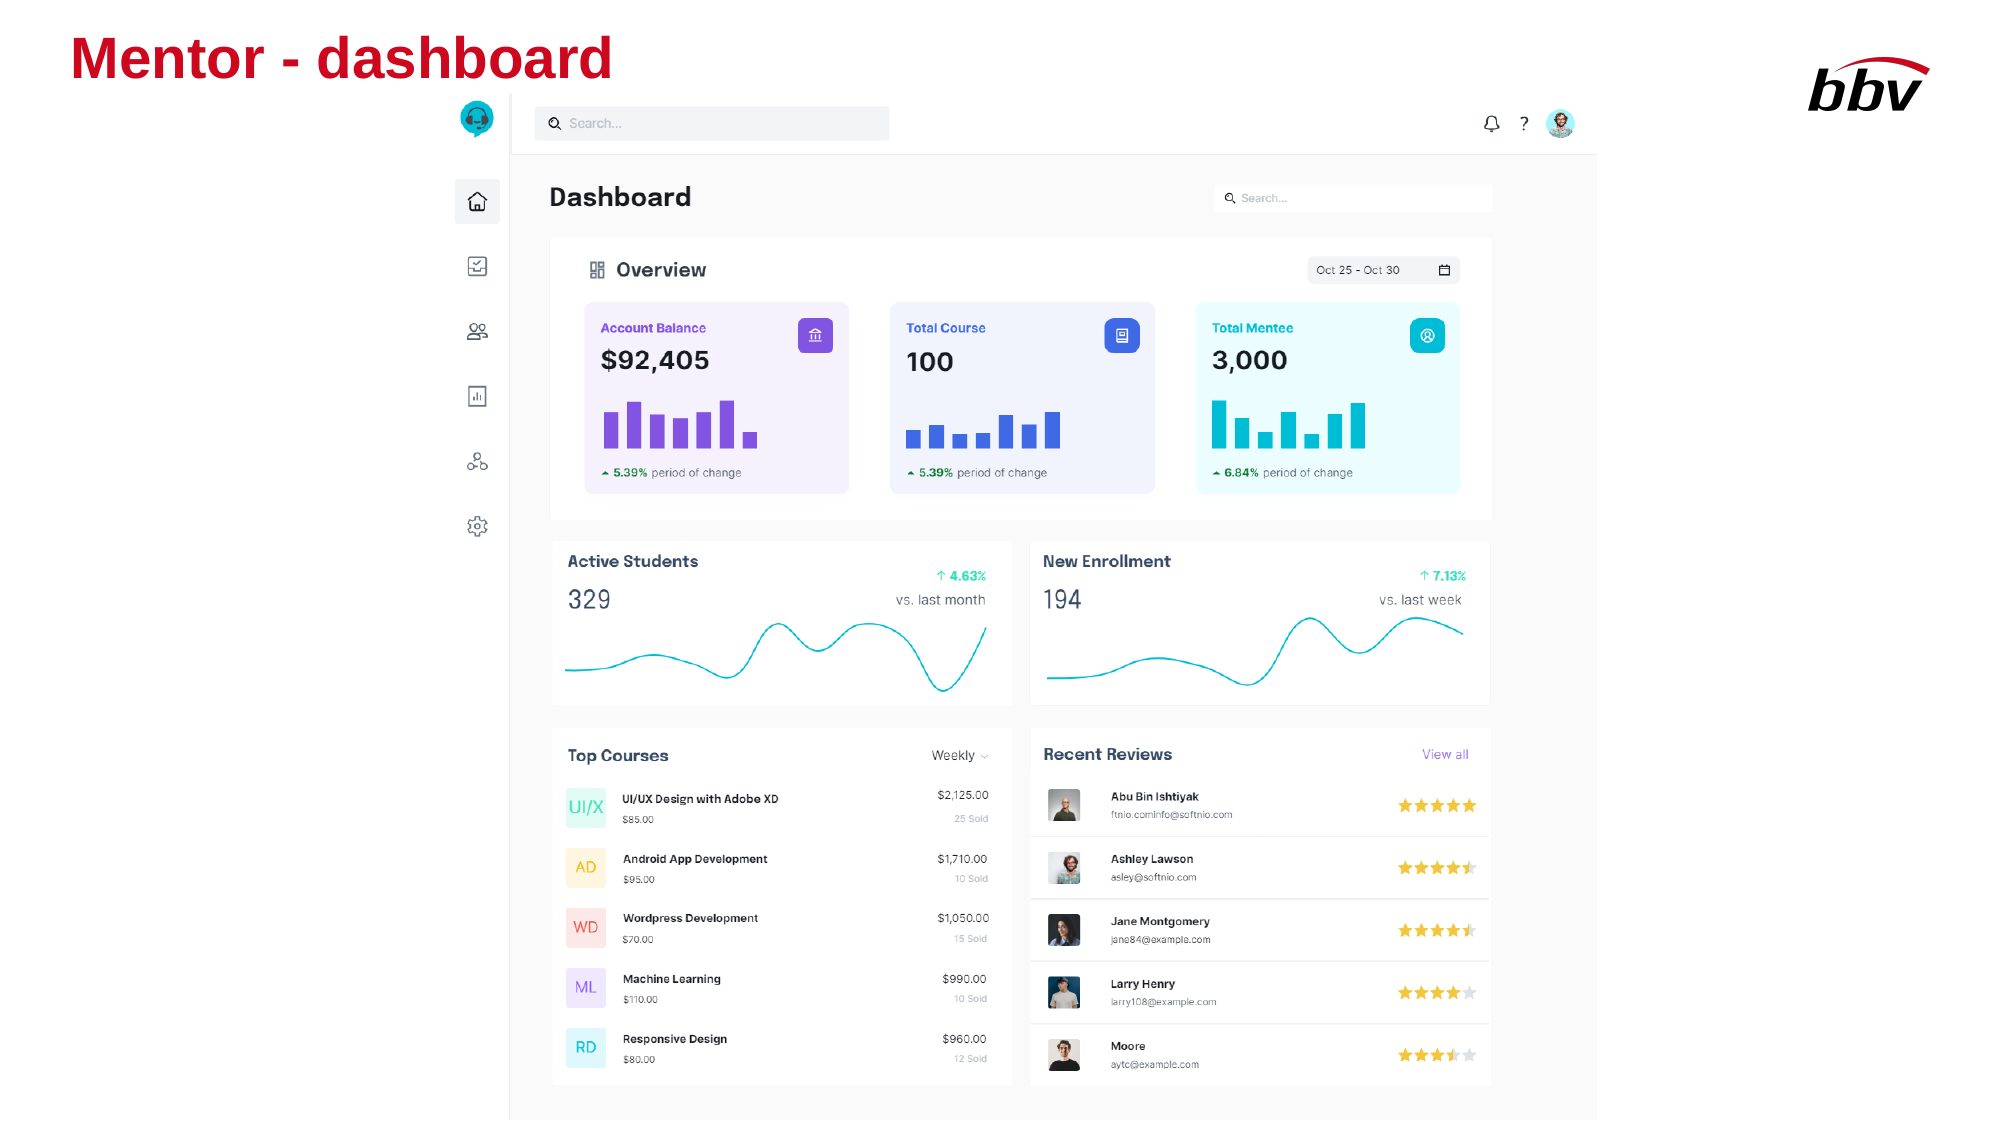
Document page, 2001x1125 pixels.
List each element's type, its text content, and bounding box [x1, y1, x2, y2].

title Mentor - dashboard [70, 0, 1666, 181]
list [445, 93, 1598, 1121]
picture [1808, 57, 1930, 111]
